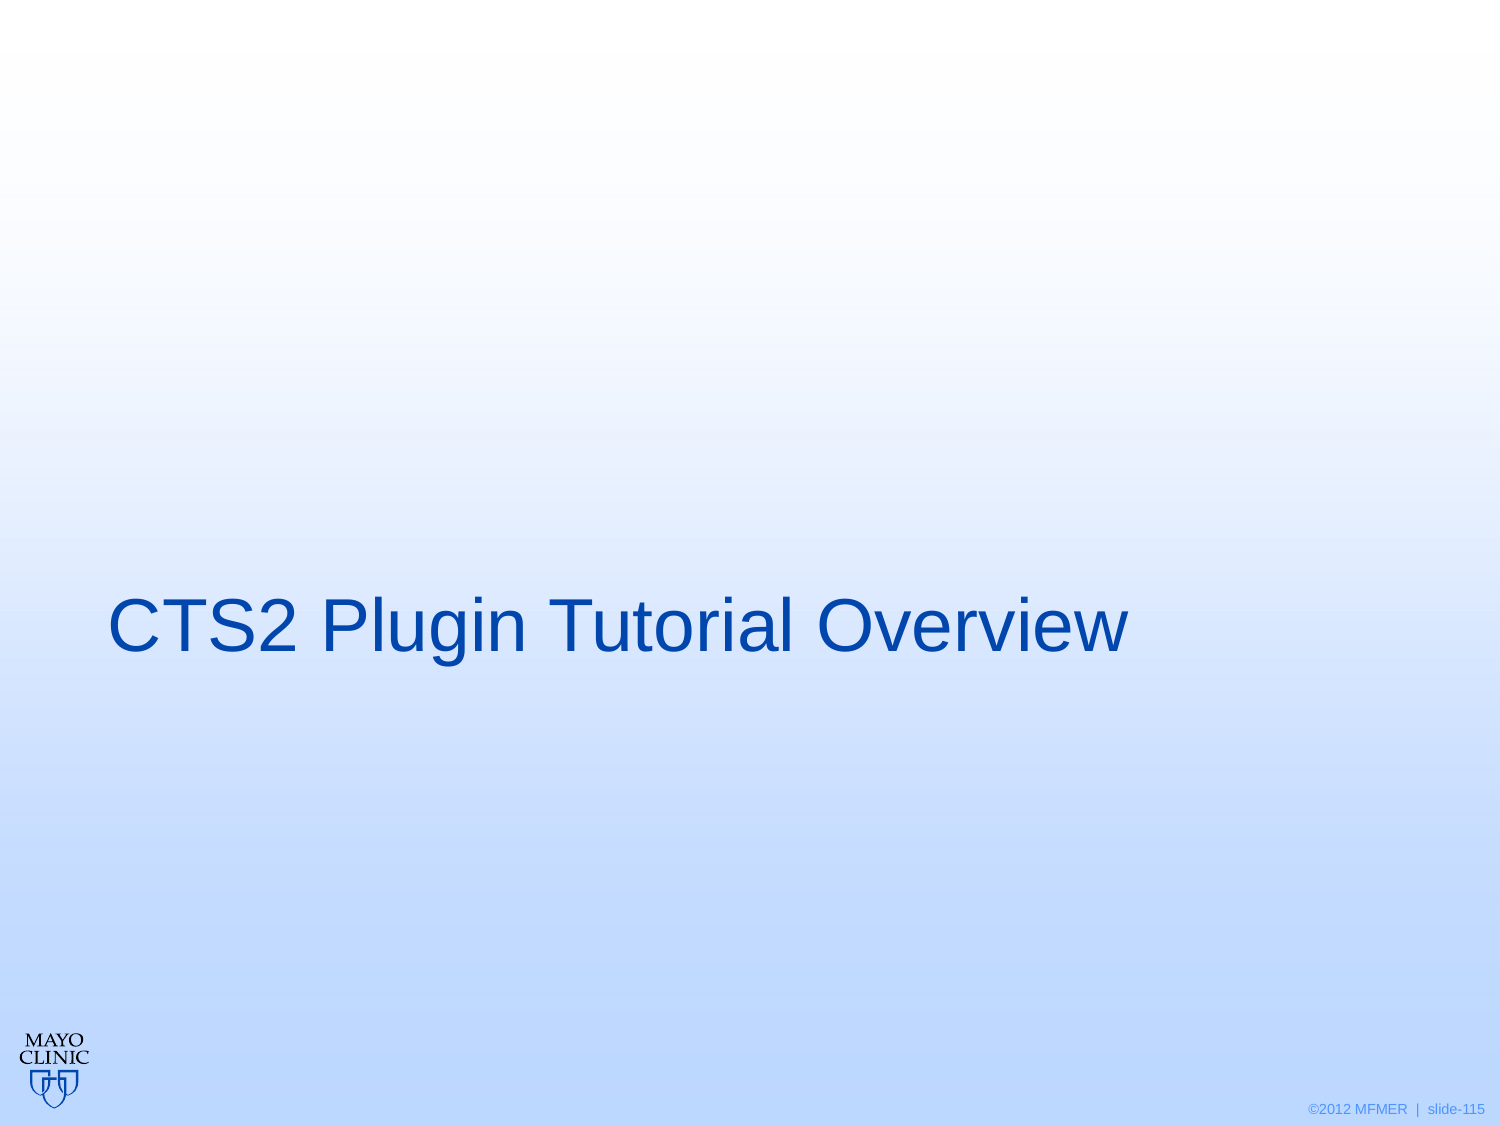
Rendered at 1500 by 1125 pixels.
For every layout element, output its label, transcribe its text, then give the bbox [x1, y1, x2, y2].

title CTS2 Plugin Tutorial Overview [108, 450, 1392, 675]
picture [0, 0, 1500, 1125]
